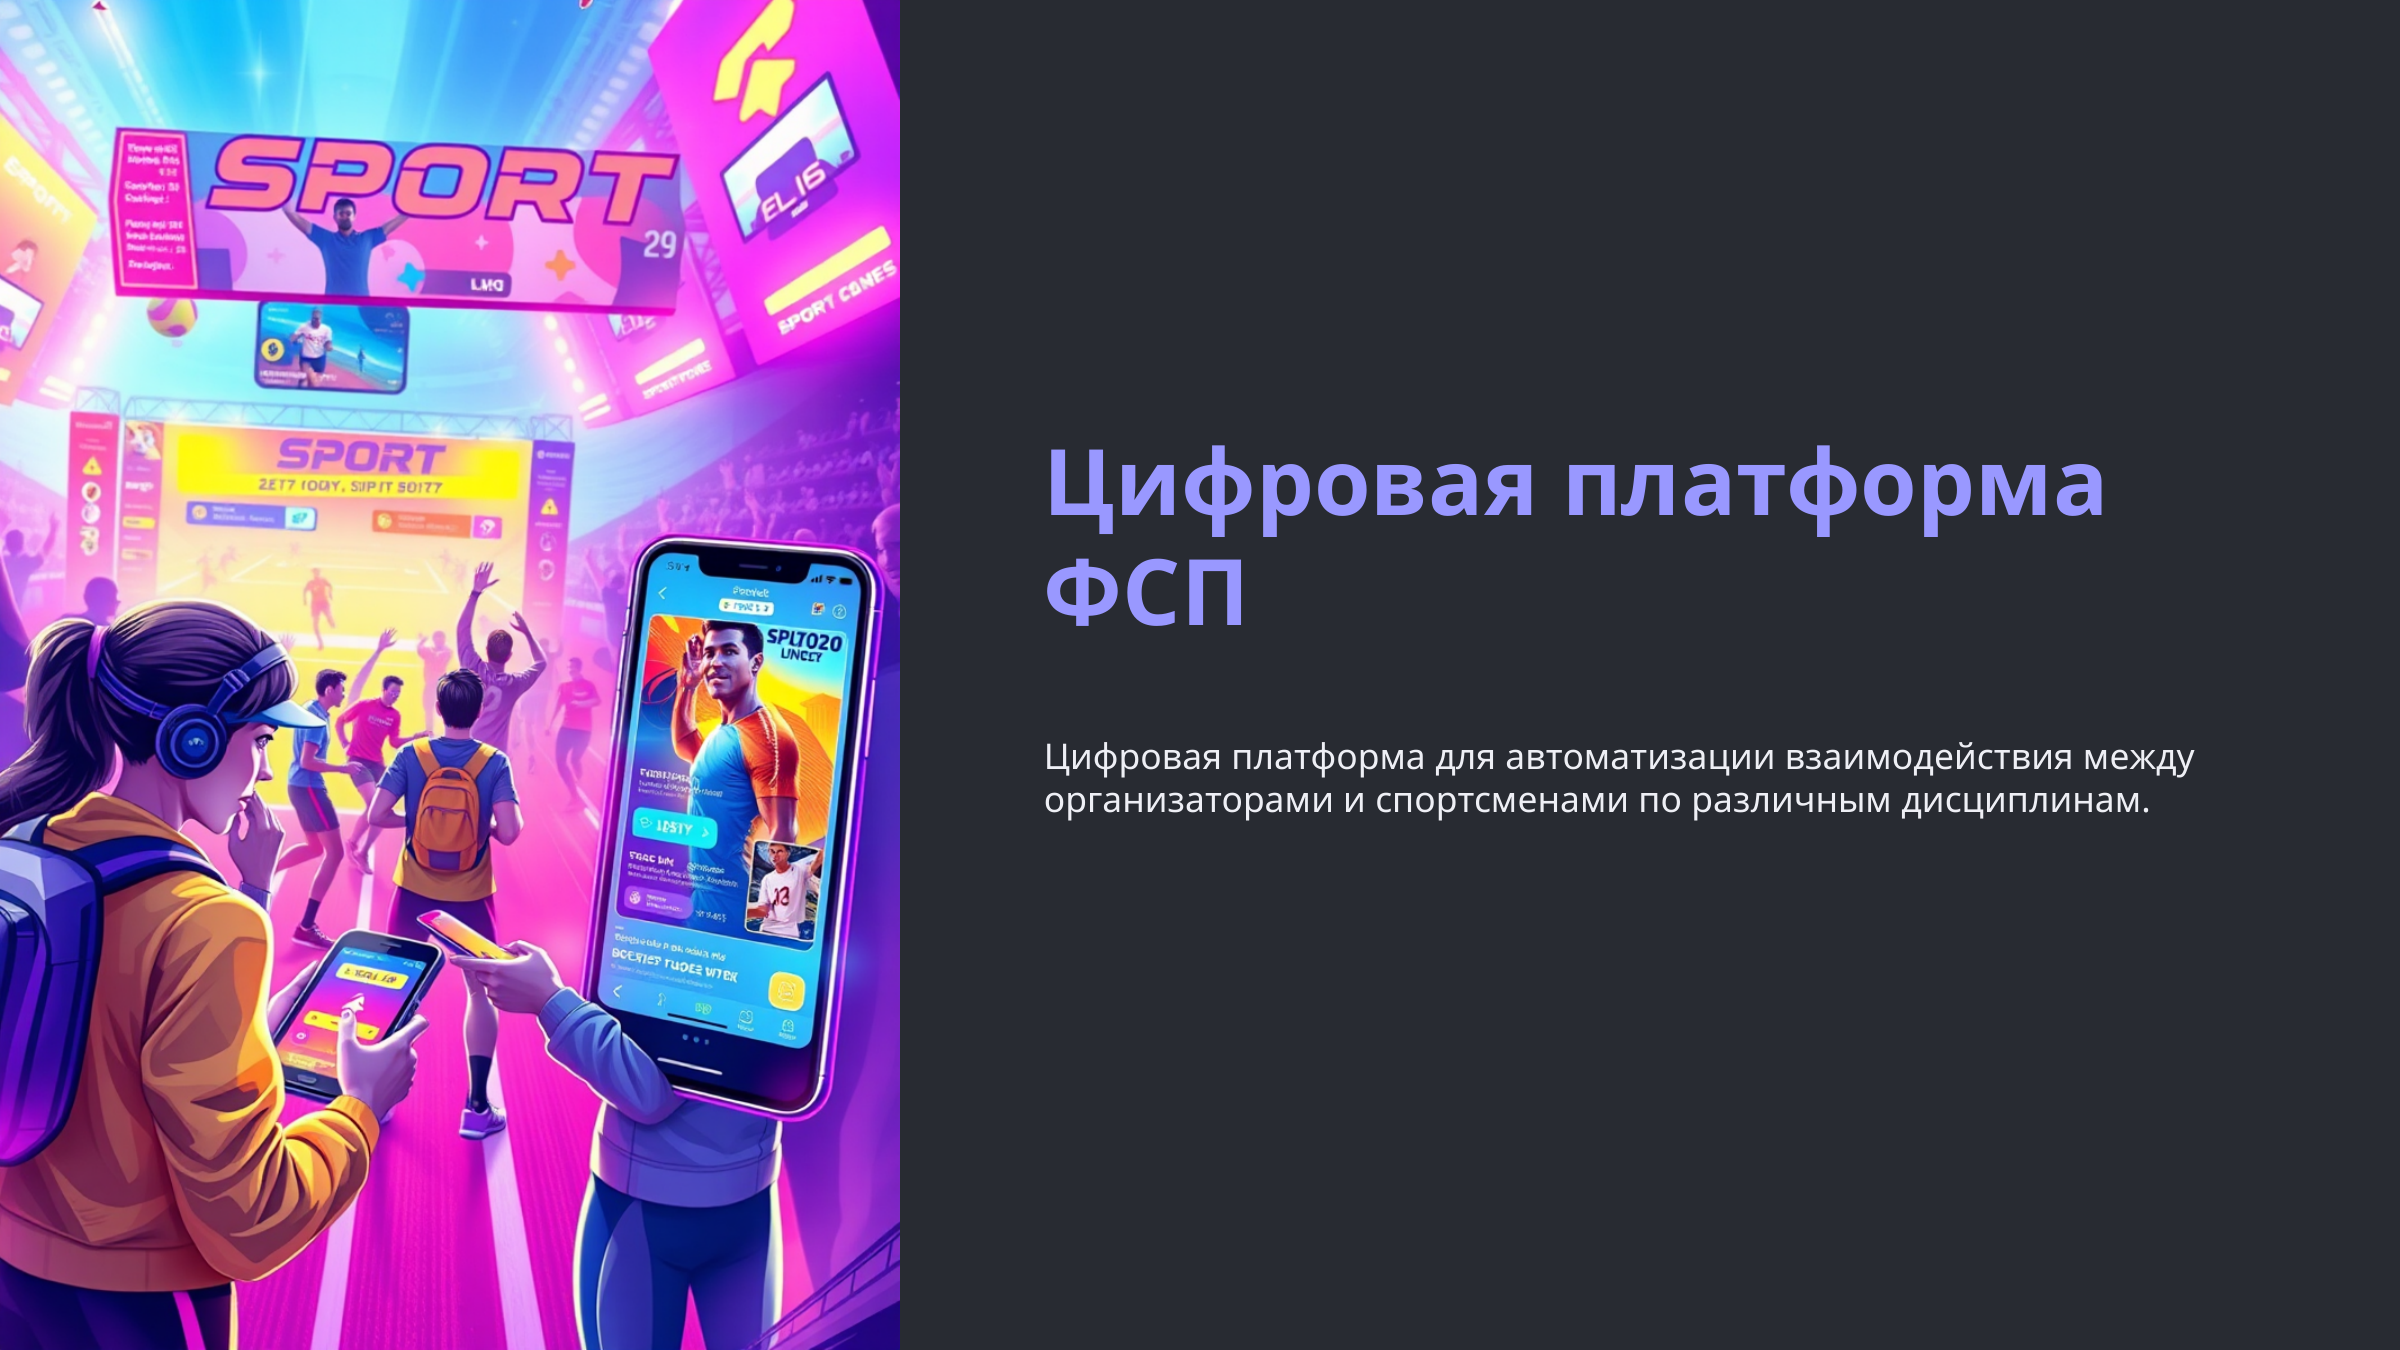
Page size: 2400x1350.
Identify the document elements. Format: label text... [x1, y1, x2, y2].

text_box Цифровая платформа для автоматизации взаимодействия между организаторами и спортсменами по различным дисциплинам. [1029, 727, 2267, 827]
text_box Цифровая платформа ФСП [1029, 416, 2267, 652]
picture [0, 0, 901, 1350]
